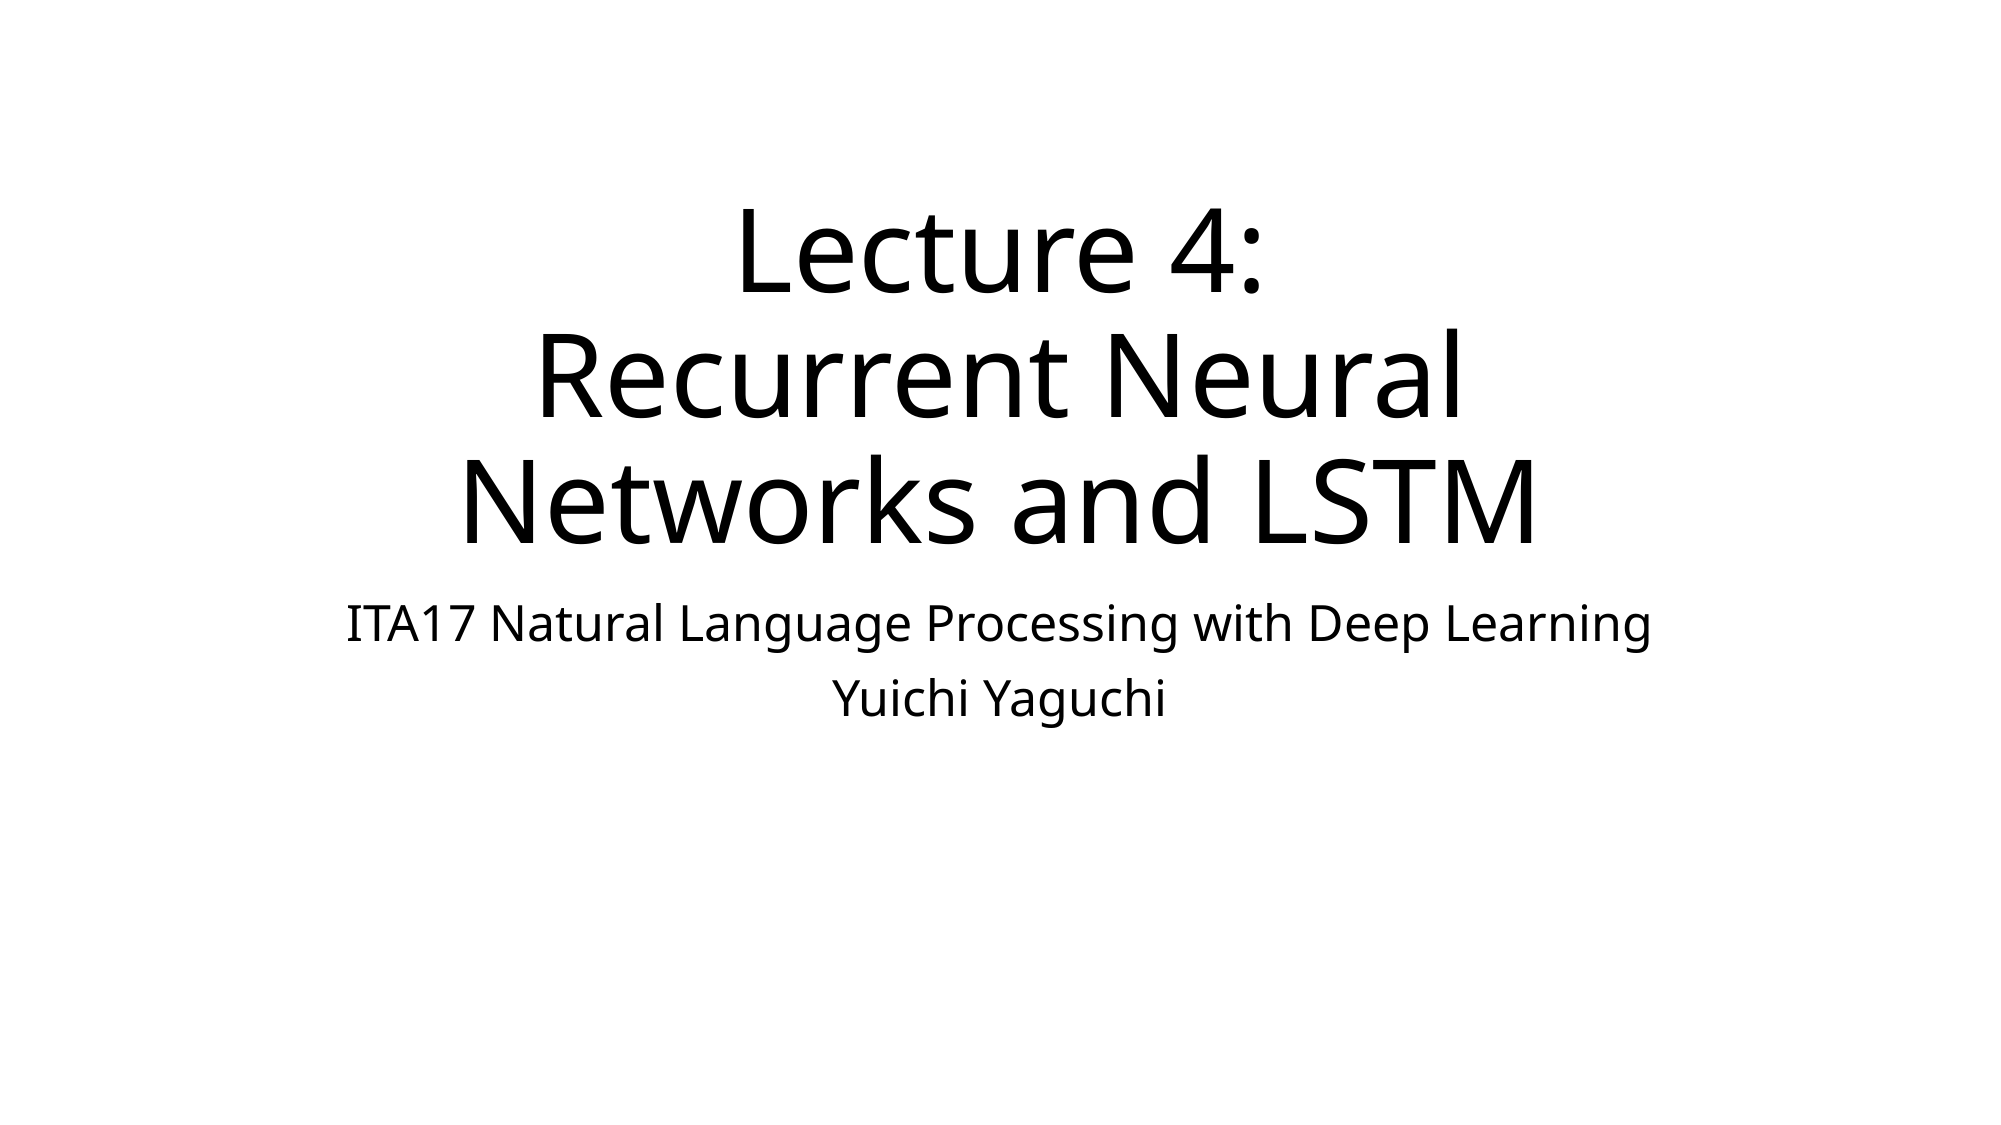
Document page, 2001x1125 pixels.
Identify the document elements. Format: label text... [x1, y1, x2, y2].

title Lecture 4: Recurrent Neural Networks and LSTM [249, 184, 1750, 576]
subtitle ITA17 Natural Language Processing with Deep Learning Yuichi Yaguchi [249, 590, 1750, 863]
